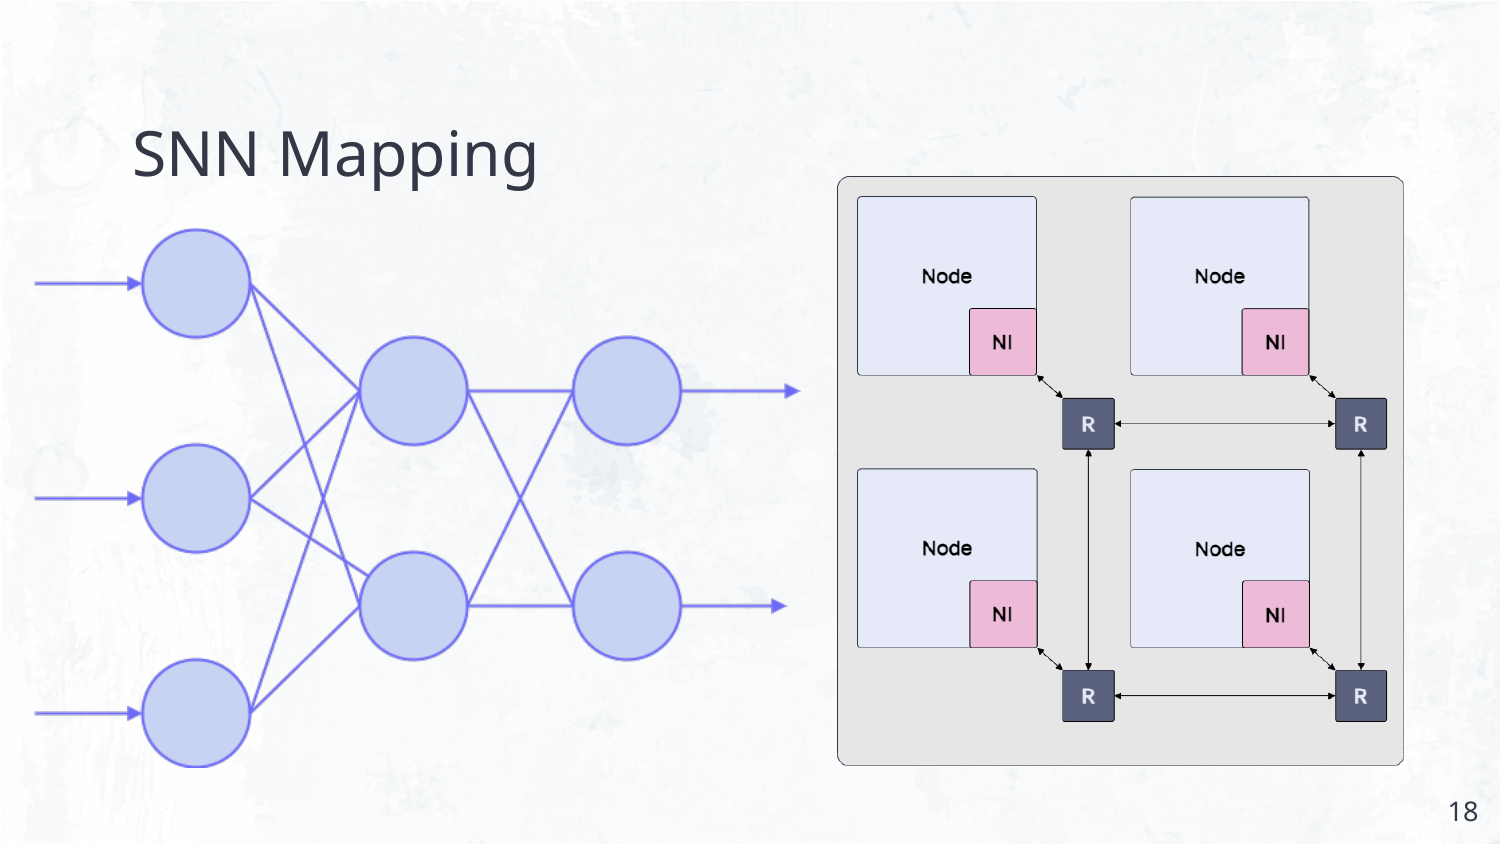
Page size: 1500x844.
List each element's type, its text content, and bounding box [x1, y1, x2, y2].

slide_number 18 [1403, 779, 1494, 844]
title SNN Mapping [117, 87, 1426, 204]
picture [2, 2, 1500, 844]
